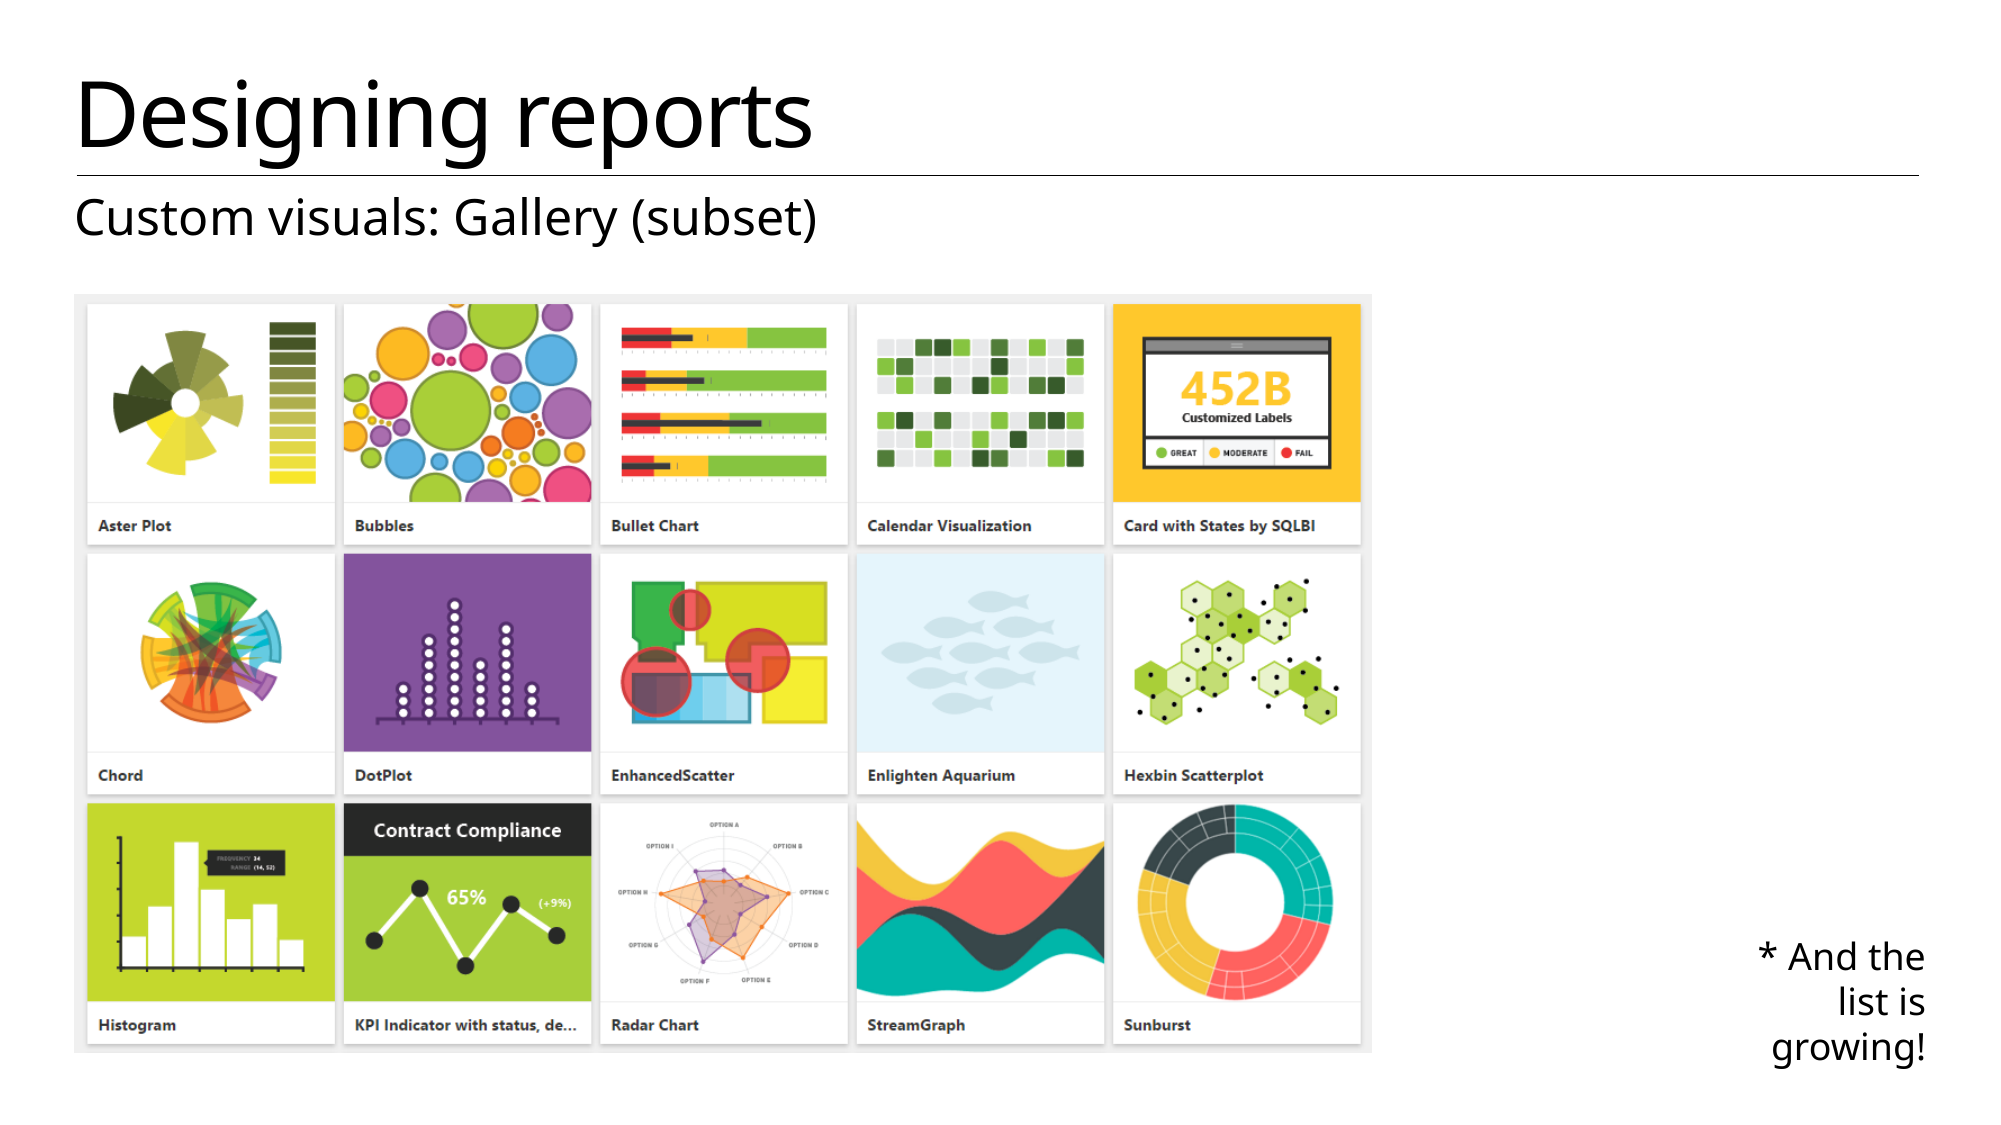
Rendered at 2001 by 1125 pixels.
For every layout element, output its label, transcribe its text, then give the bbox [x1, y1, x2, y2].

picture [73, 294, 1372, 1054]
list Custom visuals: Gallery (subset) [44, 191, 1957, 247]
title Designing reports [44, 59, 1957, 178]
text_box * And the list is growing! [1678, 859, 1957, 1125]
